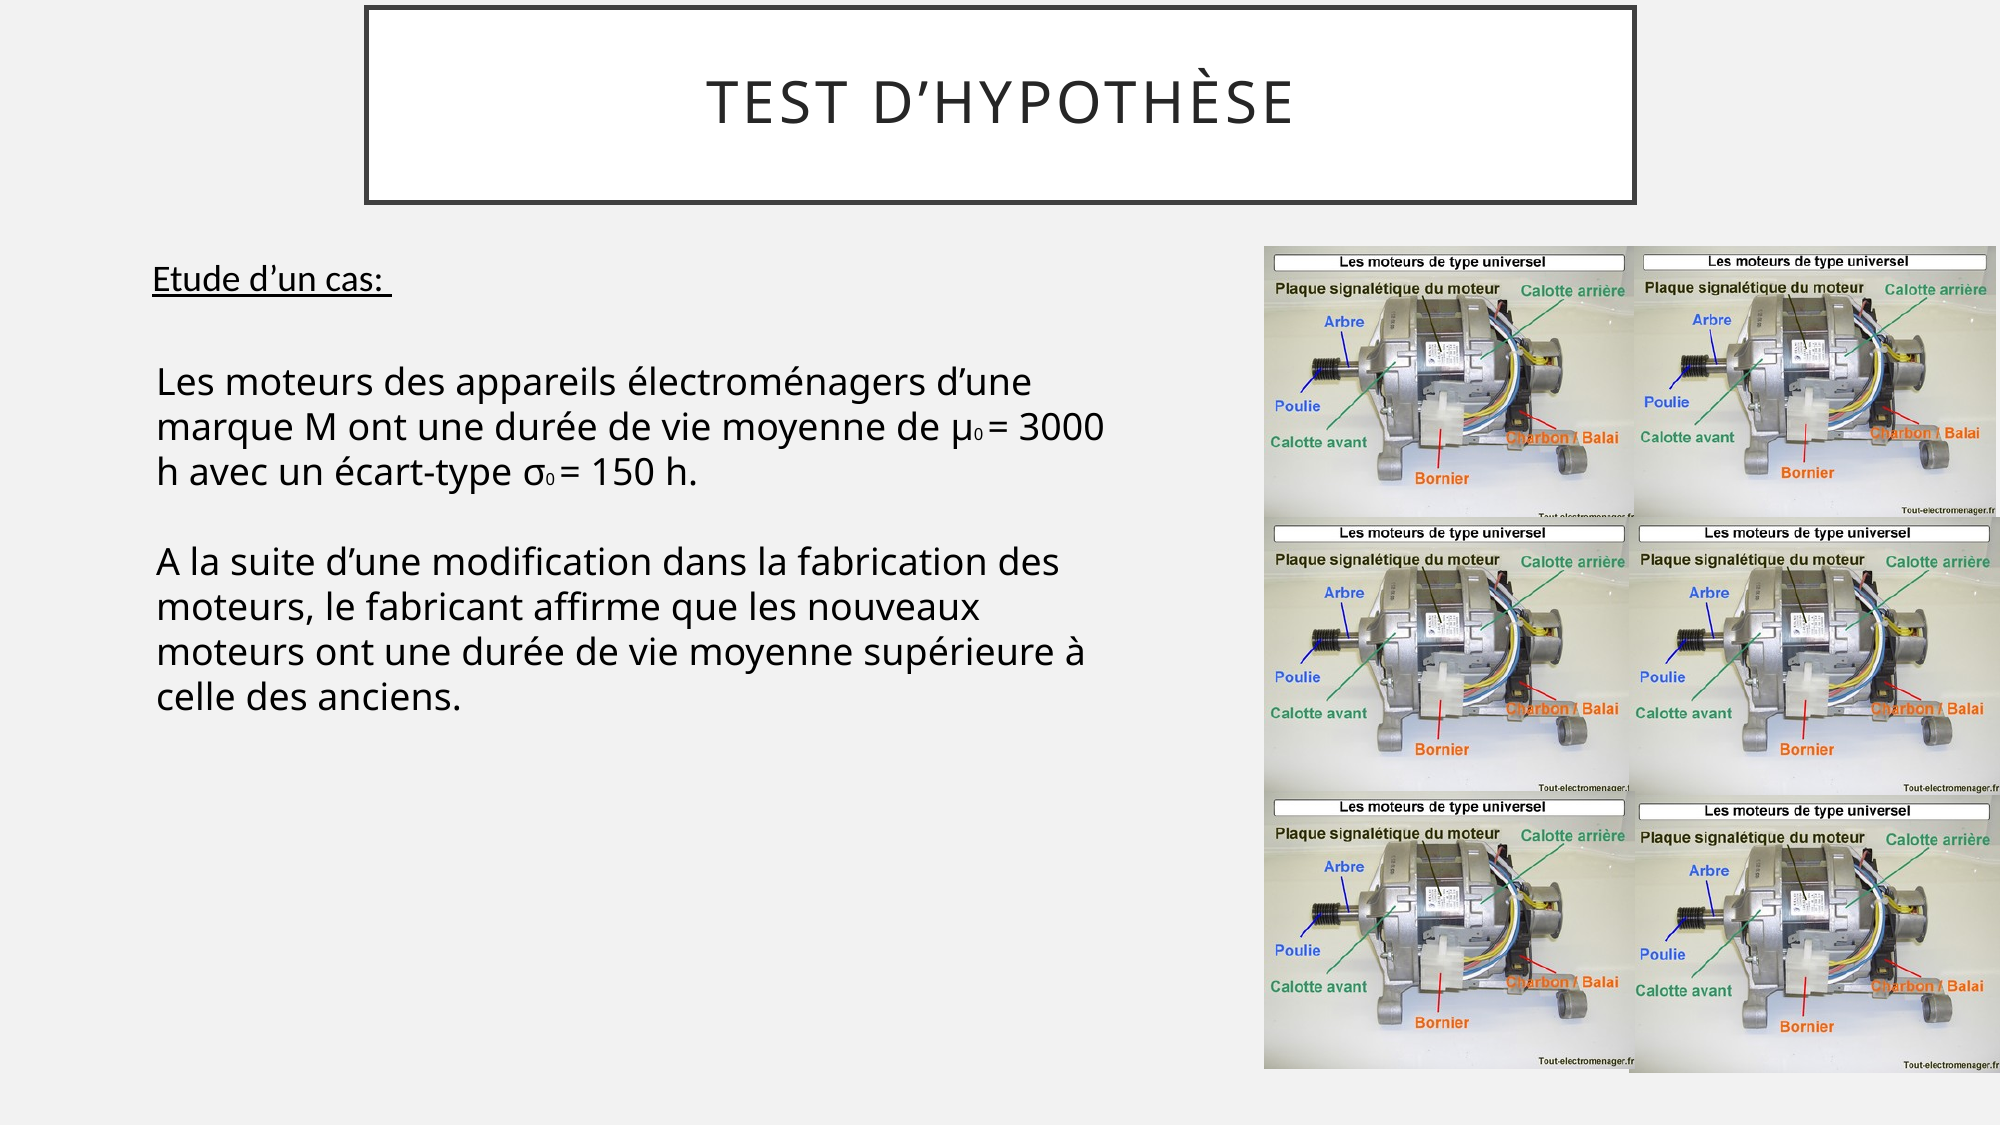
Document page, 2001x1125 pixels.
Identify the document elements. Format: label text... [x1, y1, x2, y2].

title Test d’hypothèse [364, 5, 1637, 205]
text_box Les moteurs des appareils électroménagers d’une marque M ont une durée de vie moyenne de μ0 = 3000 h avec un écart-type σ0 = 150 h. A la suite d’une modification dans la fabrication des moteurs, le fabricant affirme que les nouveaux moteurs ont une durée de vie moyenne supérieure à celle des anciens. [141, 350, 1142, 726]
picture [1264, 246, 2000, 1073]
text_box Etude d’un cas: [137, 246, 745, 307]
